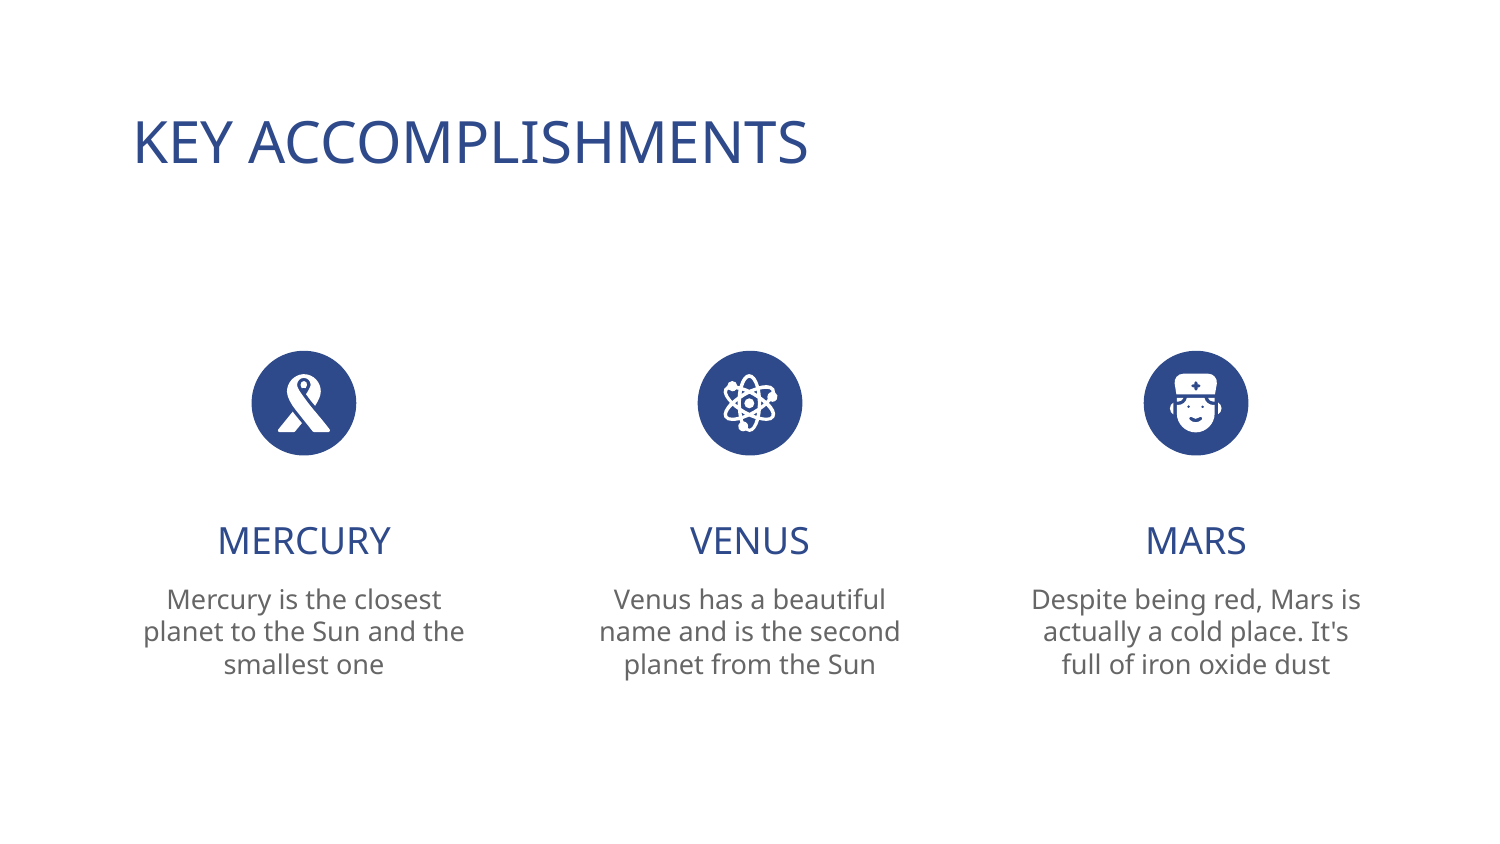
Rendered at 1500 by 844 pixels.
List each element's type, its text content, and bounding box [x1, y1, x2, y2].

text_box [1169, 373, 1222, 433]
title MERCURY [117, 502, 491, 567]
text_box [697, 350, 803, 456]
title MARS [1009, 502, 1383, 567]
text_box [251, 350, 357, 456]
subtitle Despite being red, Mars is actually a cold place. It's full of iron oxide dust [1009, 567, 1383, 694]
text_box [1143, 350, 1249, 456]
title KEY ACCOMPLISHMENTS [117, 90, 1383, 167]
title VENUS [563, 502, 937, 567]
subtitle Mercury is the closest planet to the Sun and the smallest one [117, 567, 491, 694]
subtitle Venus has a beautiful name and is the second planet from the Sun [563, 567, 937, 694]
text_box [277, 373, 331, 433]
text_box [721, 373, 779, 433]
